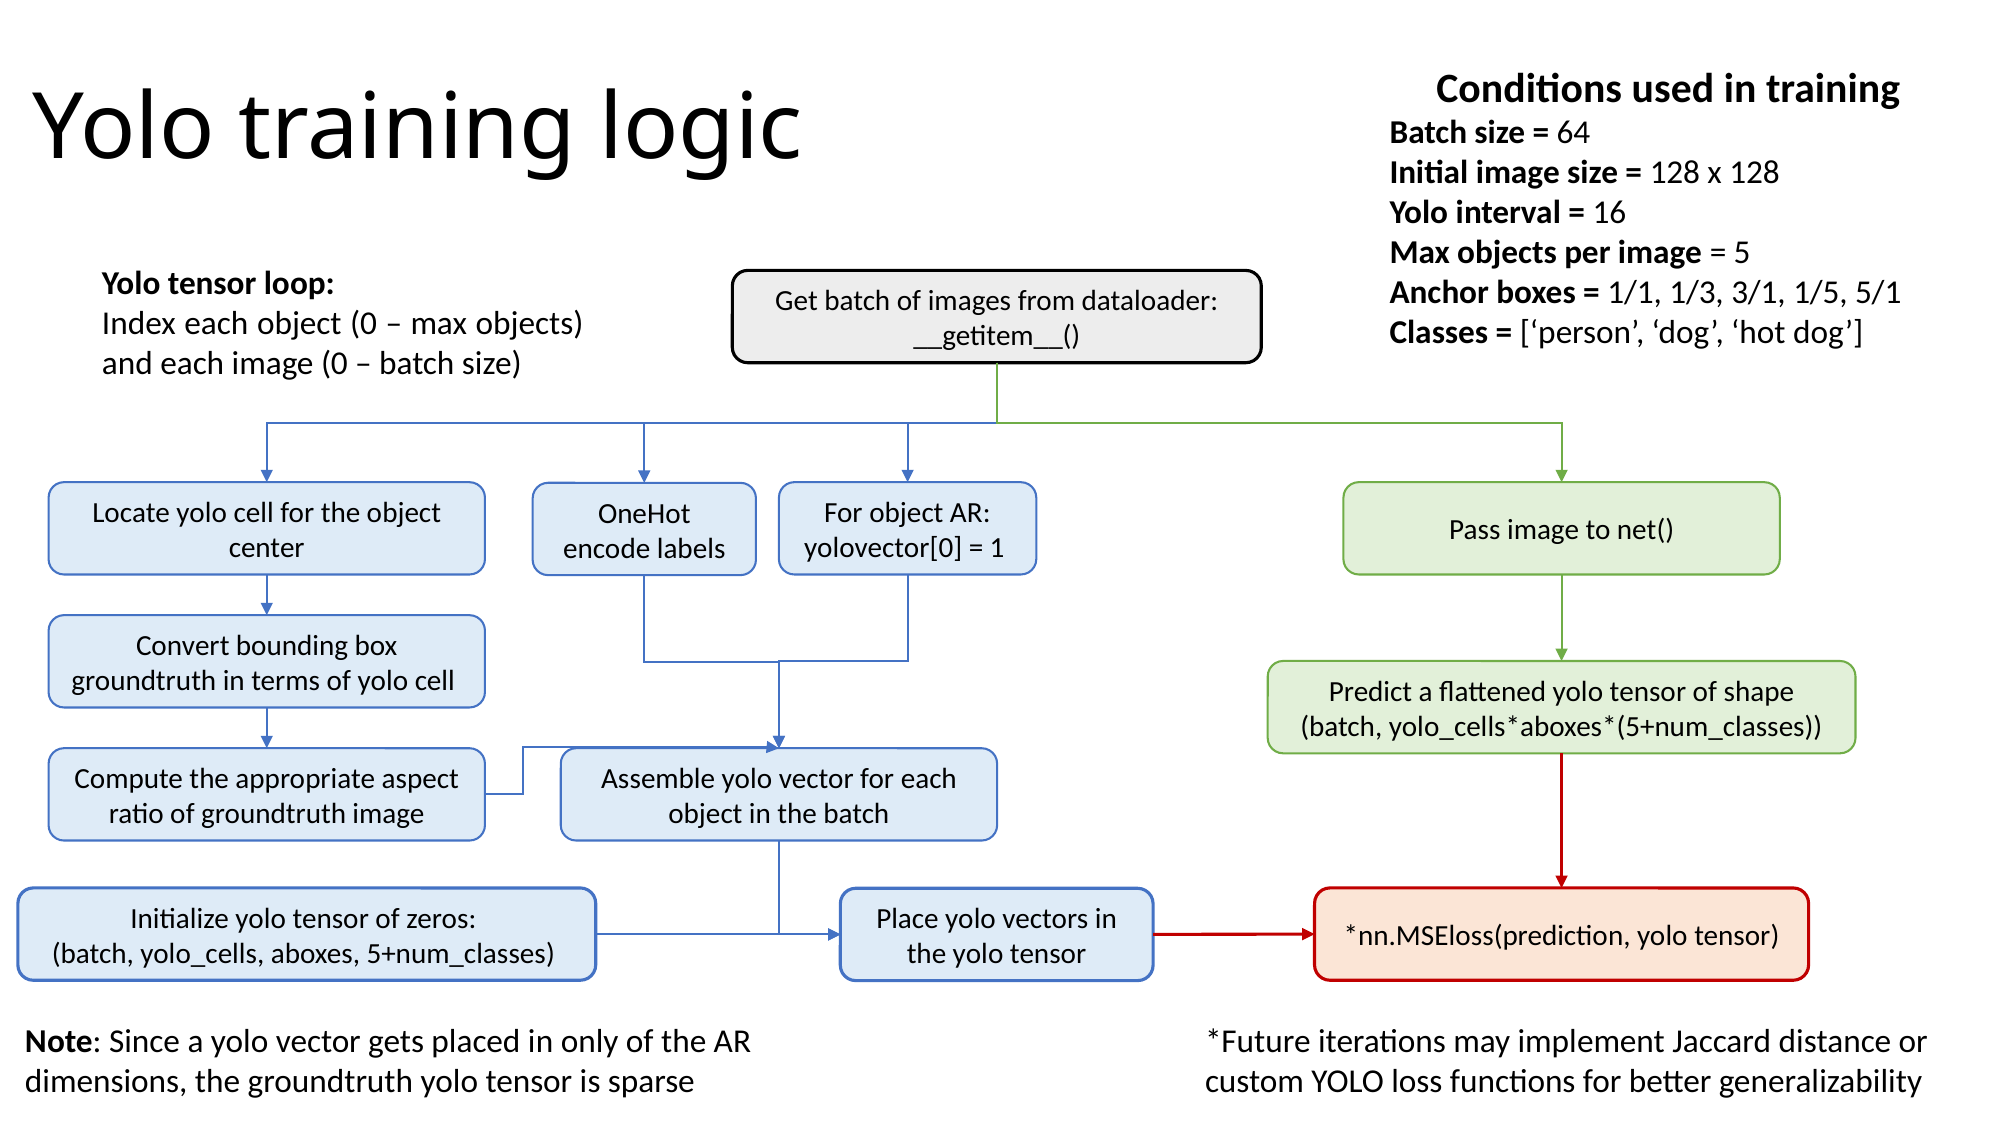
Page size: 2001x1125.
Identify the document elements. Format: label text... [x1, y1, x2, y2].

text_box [484, 748, 779, 795]
text_box Compute the appropriate aspect ratio of groundtruth image [47, 747, 486, 842]
text_box For object AR: yolovector[0] = 1 [881, 481, 1038, 576]
text_box Initialize yolo tensor of zeros: (batch, yolo_cells, aboxes, 5+num_classes) [16, 886, 597, 982]
text_box Note: Since a yolo vector gets placed in only of the AR dimensions, the groundtruth yolo tensor is sparse [10, 1011, 810, 1107]
text_box Get batch of images from dataloader: __getitem__() [731, 269, 760, 364]
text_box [1219, 139, 1339, 705]
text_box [625, 594, 799, 729]
text_box Assemble yolo vector for each object in the batch [559, 747, 999, 842]
text_box OneHot encode labels [531, 481, 572, 577]
text_box Conditions used in training Batch size = 64 Initial image size = 128 x 128 Yolo interval = 16 Max objects per image = 5 Anchor boxes = 1/1, 1/3, 3/1, 1/5, 5/1 Classes = [‘person’, ‘dog’, ‘hot dog’] [1374, 53, 1963, 358]
text_box Place yolo vectors in the yolo tensor [839, 887, 1155, 982]
text_box Locate yolo cell for the object center [47, 481, 486, 576]
text_box Predict a flattened yolo tensor of shape (batch, yolo_cells*aboxes*(5+num_classes)) [1266, 659, 1857, 755]
title Yolo training logic [17, 20, 879, 238]
text_box Yolo tensor loop: Index each object (0 – max objects) and each image (0 – batch size) [87, 253, 572, 389]
text_box Get batch of images from dataloader: __getitem__() [881, 269, 1219, 364]
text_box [892, 377, 1012, 467]
text_box *nn.MSEloss(prediction, yolo tensor) [1313, 886, 1810, 982]
text_box Pass image to net() [1342, 481, 1781, 576]
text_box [572, 57, 692, 748]
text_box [762, 856, 857, 919]
text_box OneHot encode labels [692, 481, 757, 577]
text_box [760, 246, 881, 596]
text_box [799, 596, 931, 726]
text_box Convert bounding box groundtruth in terms of yolo cell [47, 614, 486, 709]
text_box *Future iterations may implement Jaccard distance or custom YOLO loss functions for better generalizability [1190, 1011, 1990, 1107]
